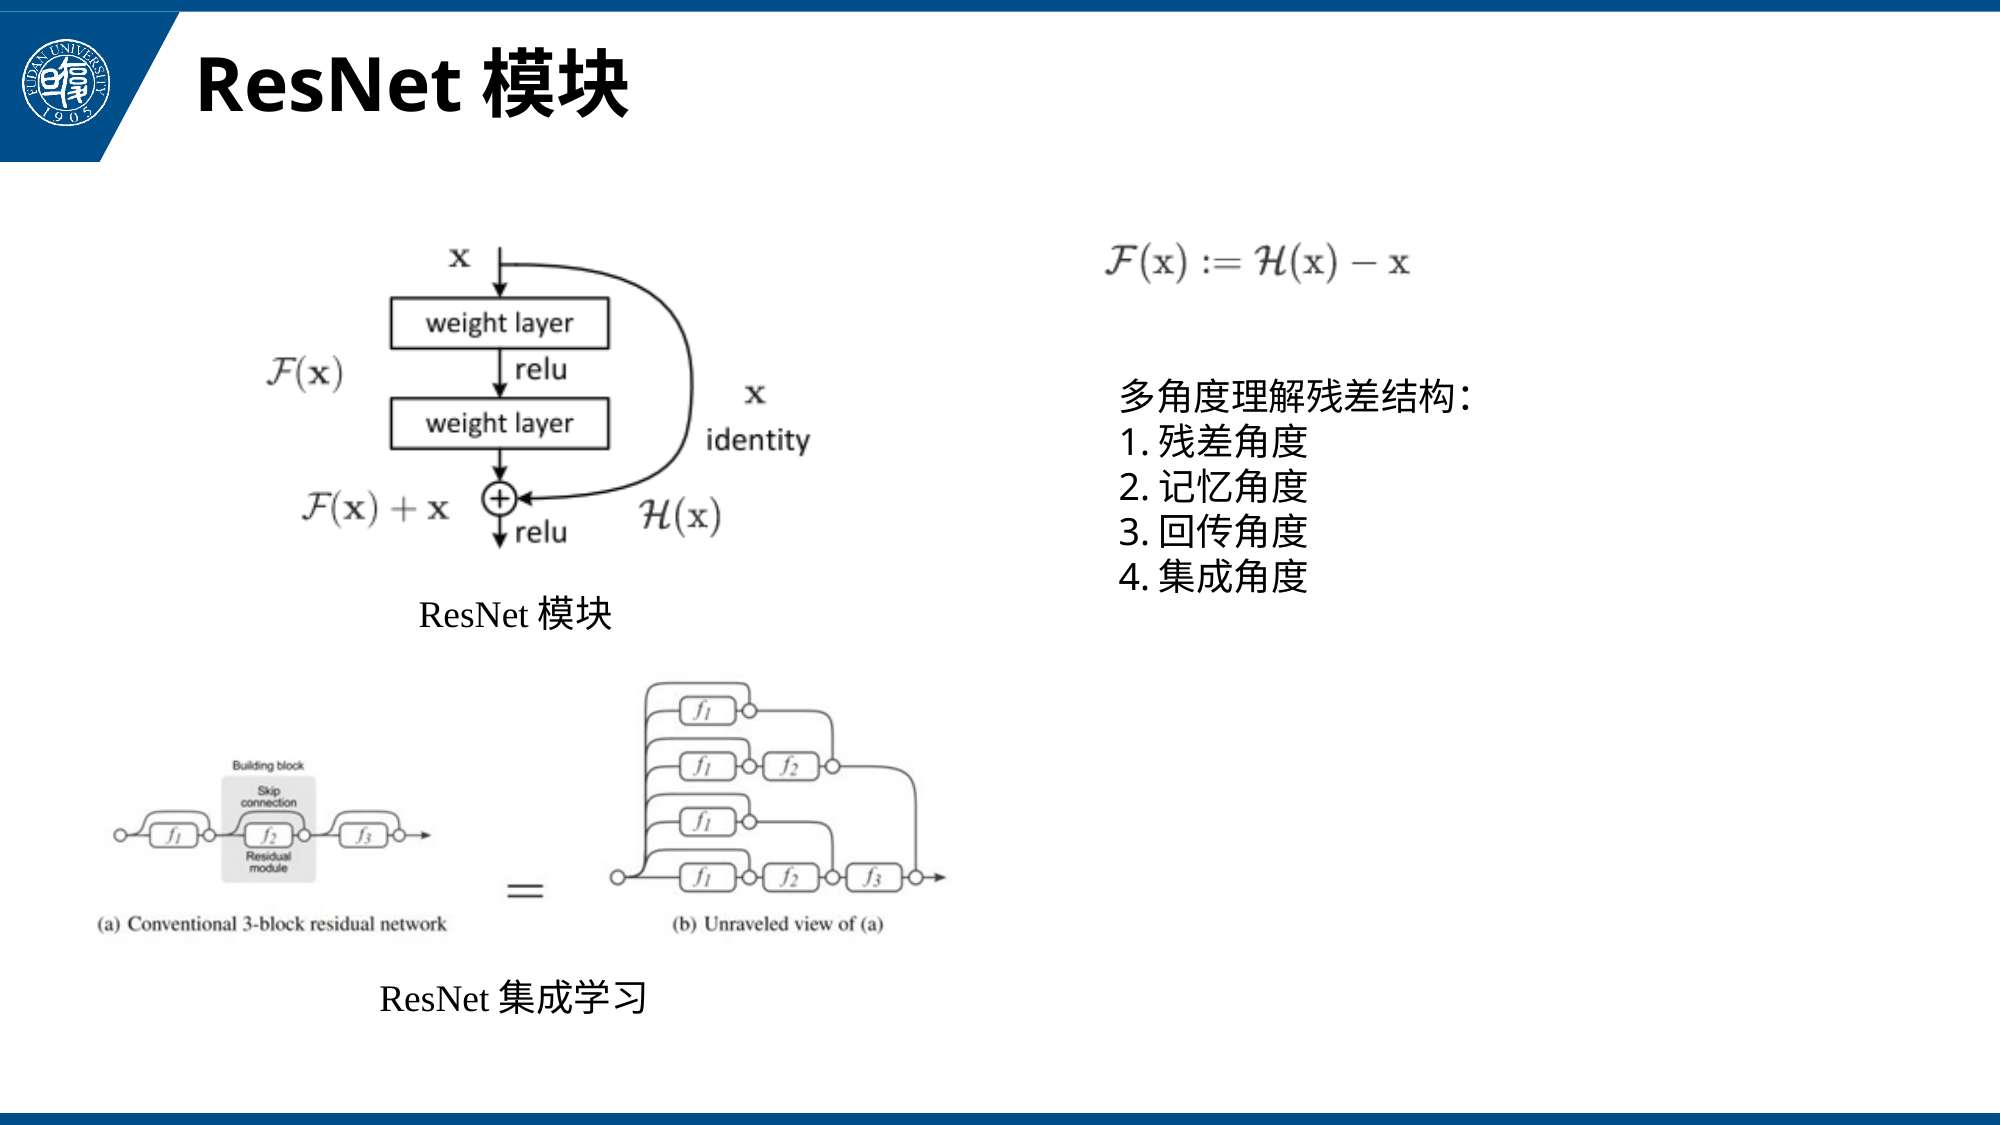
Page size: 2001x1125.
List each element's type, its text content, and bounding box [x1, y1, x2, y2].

text_box ResNet集成学习 [364, 966, 724, 1027]
text_box 多角度理解残差结构： 1.残差角度 2.记忆角度 3.回传角度 4.集成角度 [1103, 365, 1917, 605]
picture [22, 39, 110, 126]
text_box ResNet模块 [403, 582, 764, 643]
picture [196, 214, 844, 561]
picture [1103, 230, 1412, 288]
picture [86, 673, 953, 946]
title ResNet模块 [179, 11, 1863, 162]
